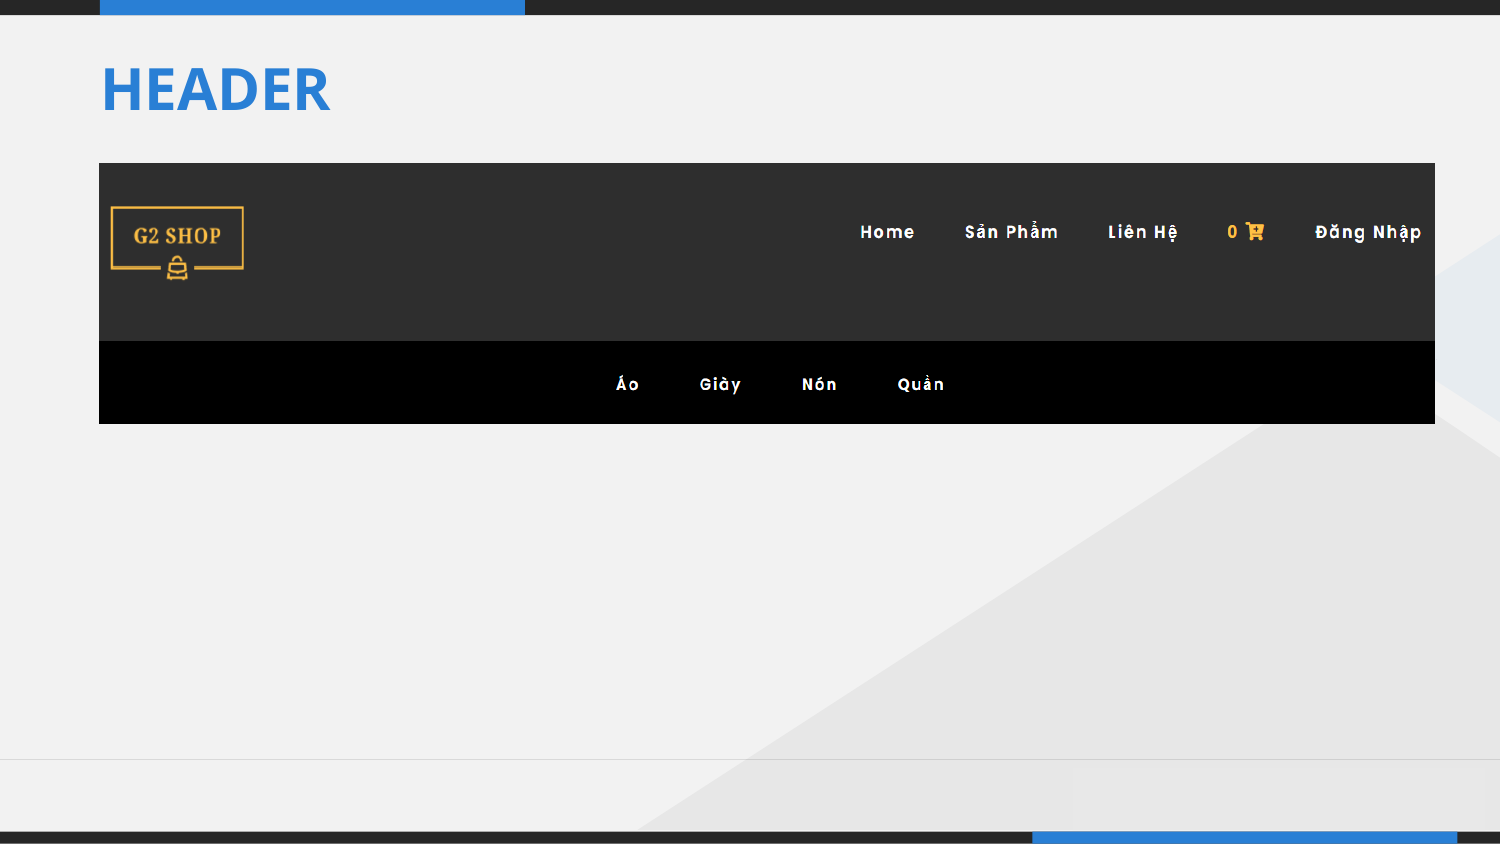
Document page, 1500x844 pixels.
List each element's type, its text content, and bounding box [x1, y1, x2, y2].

text_box [1071, 766, 1487, 832]
picture [99, 163, 1435, 425]
title HEADER [85, 52, 1415, 135]
